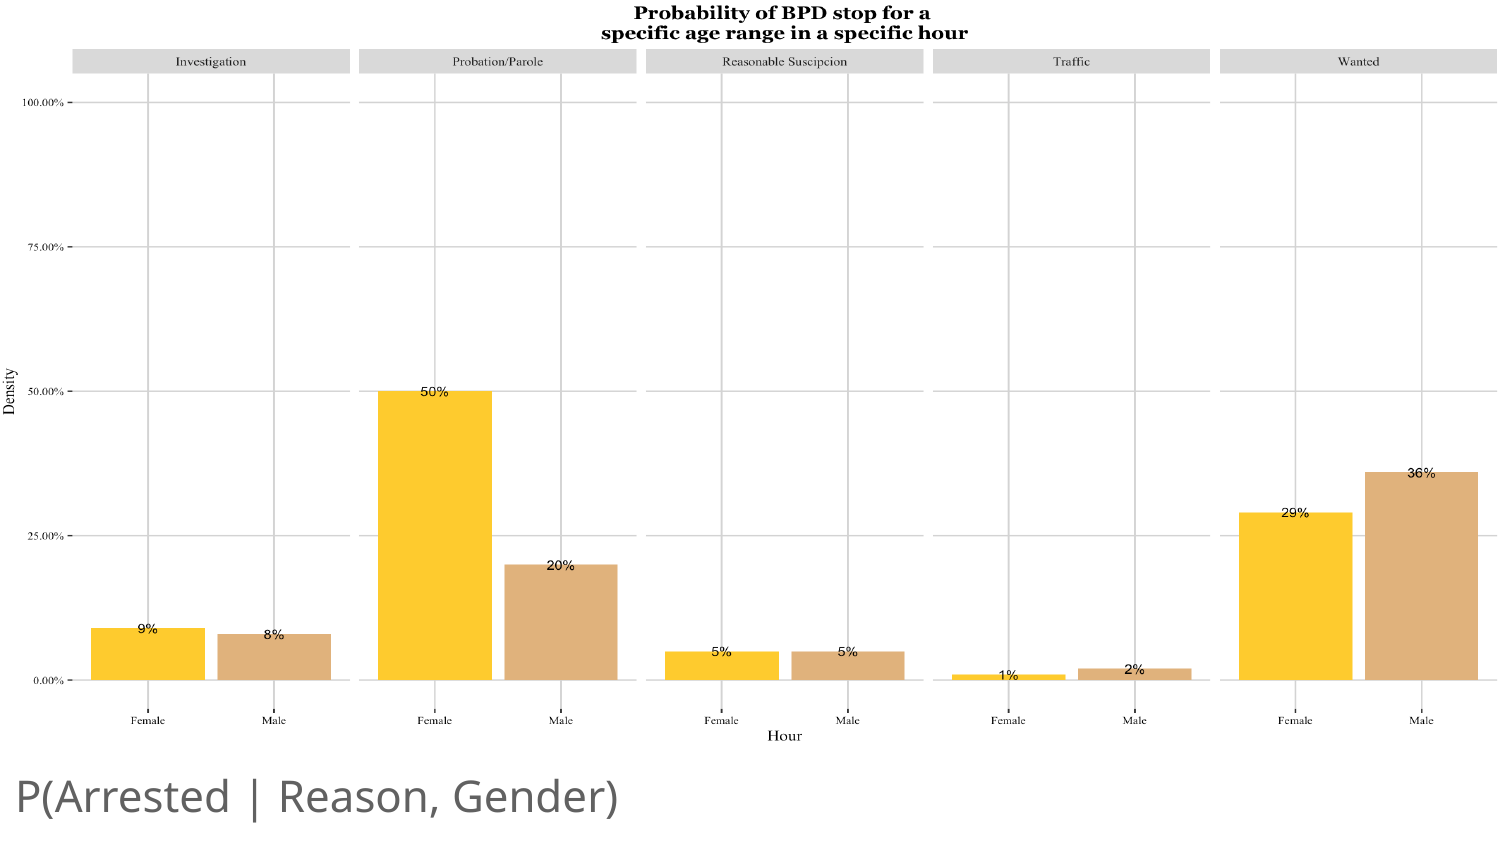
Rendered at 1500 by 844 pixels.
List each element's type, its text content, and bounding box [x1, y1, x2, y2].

picture [0, 0, 1500, 746]
list P(Arrested | Reason, Gender) [0, 754, 984, 844]
